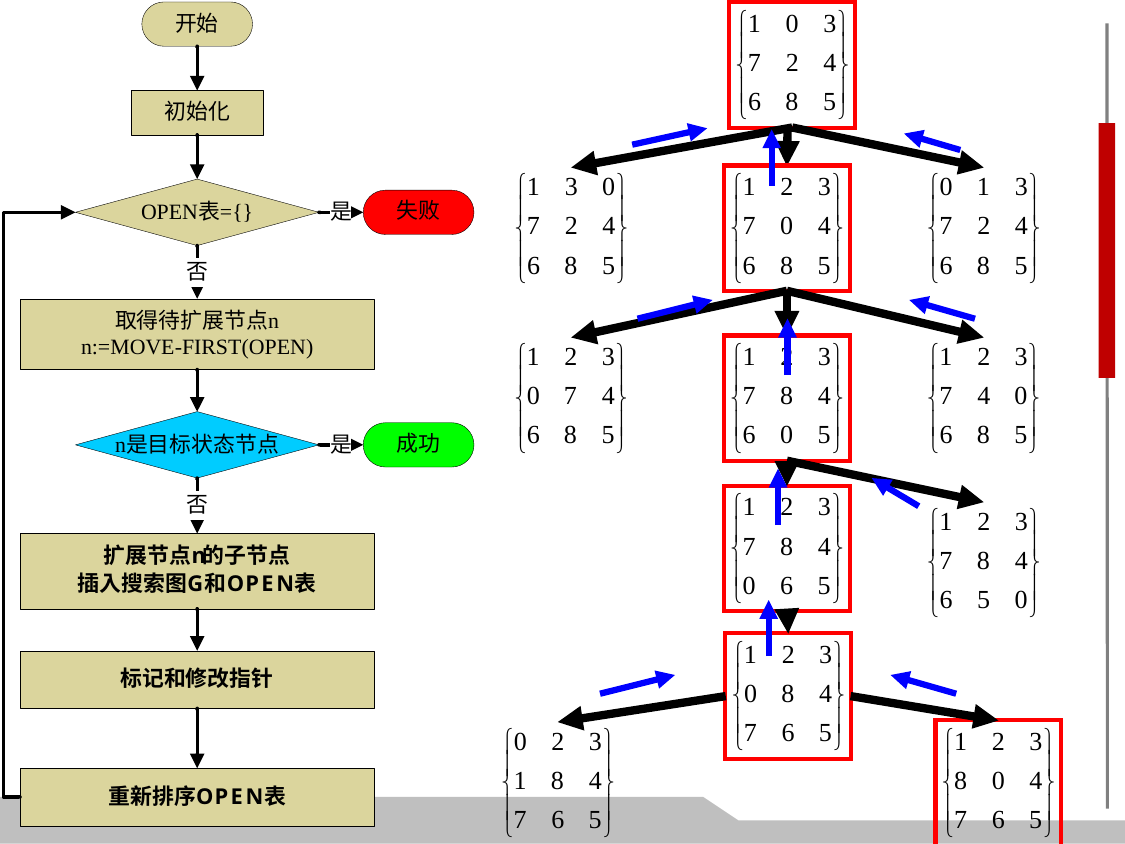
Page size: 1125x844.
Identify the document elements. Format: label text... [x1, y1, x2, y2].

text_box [937, 721, 1060, 844]
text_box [725, 487, 848, 610]
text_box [730, 3, 854, 125]
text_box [786, 290, 984, 338]
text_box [637, 299, 713, 319]
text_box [922, 337, 1045, 460]
table_header 7 [779, 134, 786, 167]
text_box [871, 477, 919, 507]
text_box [631, 128, 708, 145]
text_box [922, 167, 1045, 290]
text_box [909, 299, 976, 319]
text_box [571, 127, 789, 168]
text_box [780, 487, 848, 511]
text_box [496, 721, 619, 844]
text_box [890, 674, 957, 694]
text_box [850, 695, 999, 721]
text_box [571, 290, 785, 338]
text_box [786, 460, 984, 503]
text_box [791, 127, 984, 168]
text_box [557, 695, 726, 723]
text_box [0, 0, 477, 828]
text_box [510, 167, 633, 290]
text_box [510, 337, 633, 460]
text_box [726, 634, 850, 757]
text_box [599, 674, 676, 694]
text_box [725, 346, 848, 460]
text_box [903, 133, 961, 151]
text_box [922, 501, 1045, 624]
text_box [725, 167, 848, 289]
